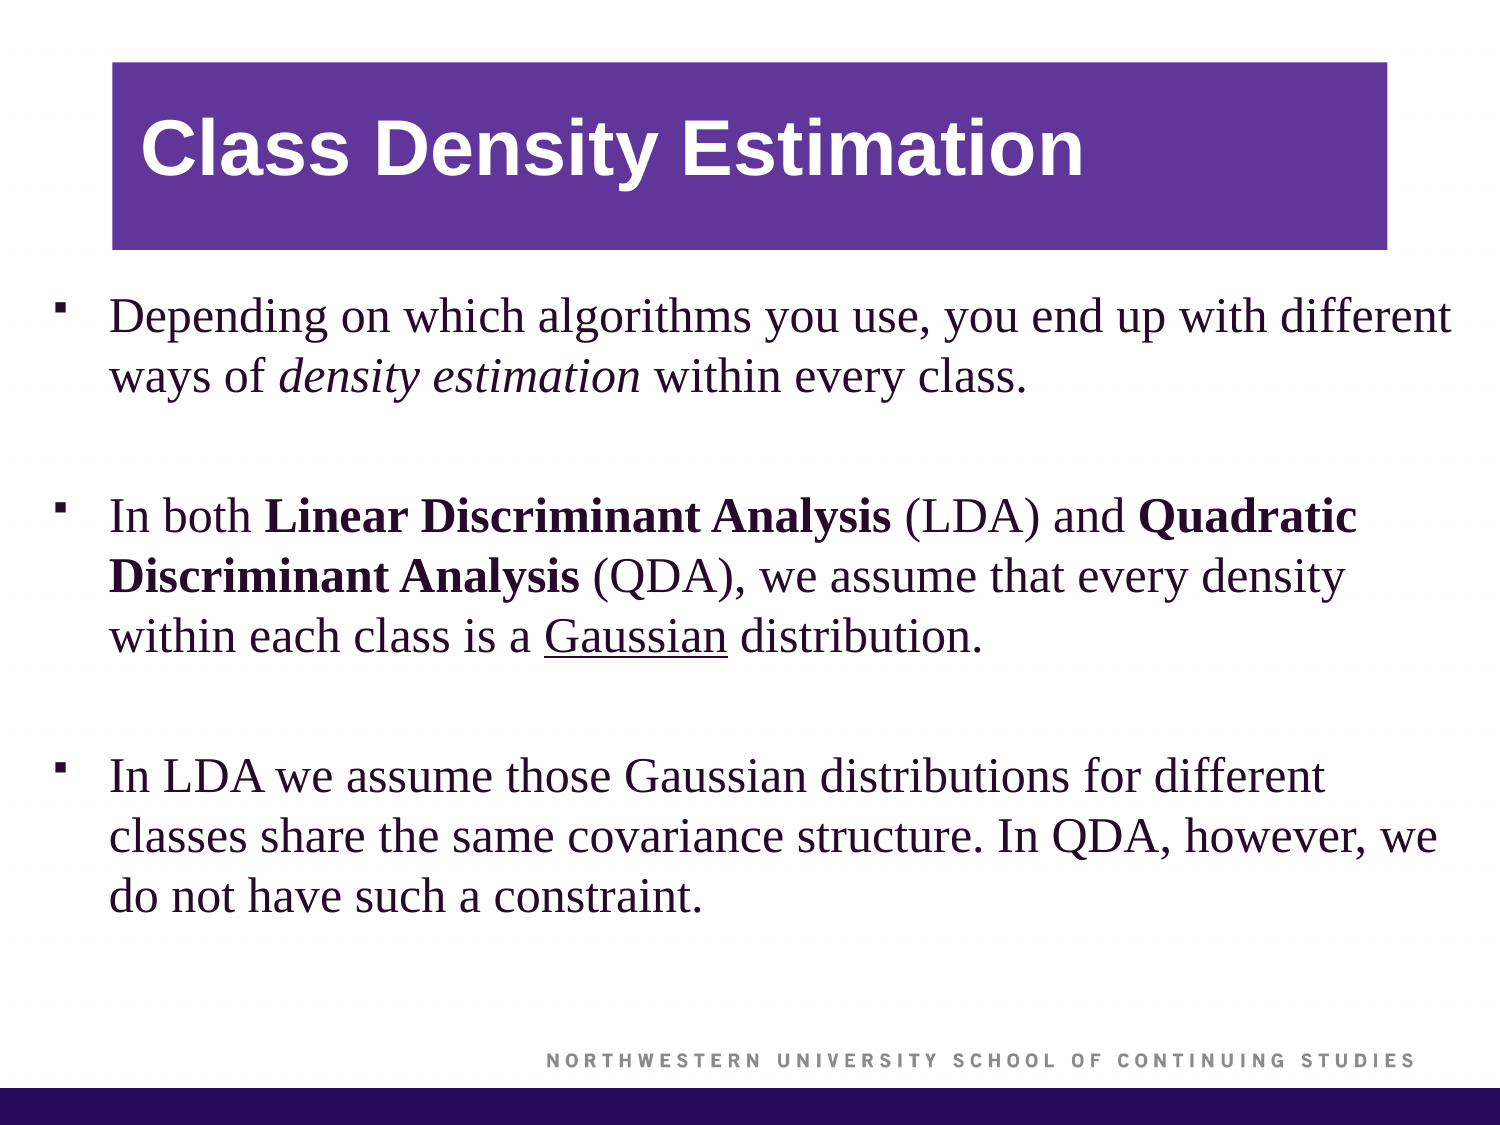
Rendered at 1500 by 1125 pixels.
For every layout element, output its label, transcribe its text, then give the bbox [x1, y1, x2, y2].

picture [0, 0, 1500, 1125]
title Class Density Estimation [125, 50, 1400, 238]
list Depending on which algorithms you use, you end up with different ways of density estimation within every class. In both Linear Discriminant Analysis (LDA) and Quadratic Discriminant Analysis (QDA), we assume that every density within each class is a Gaussian distribution. In LDA we assume those Gaussian distributions for different classes share the same covariance structure. In QDA, however, we do not have such a constraint. [37, 275, 1475, 950]
